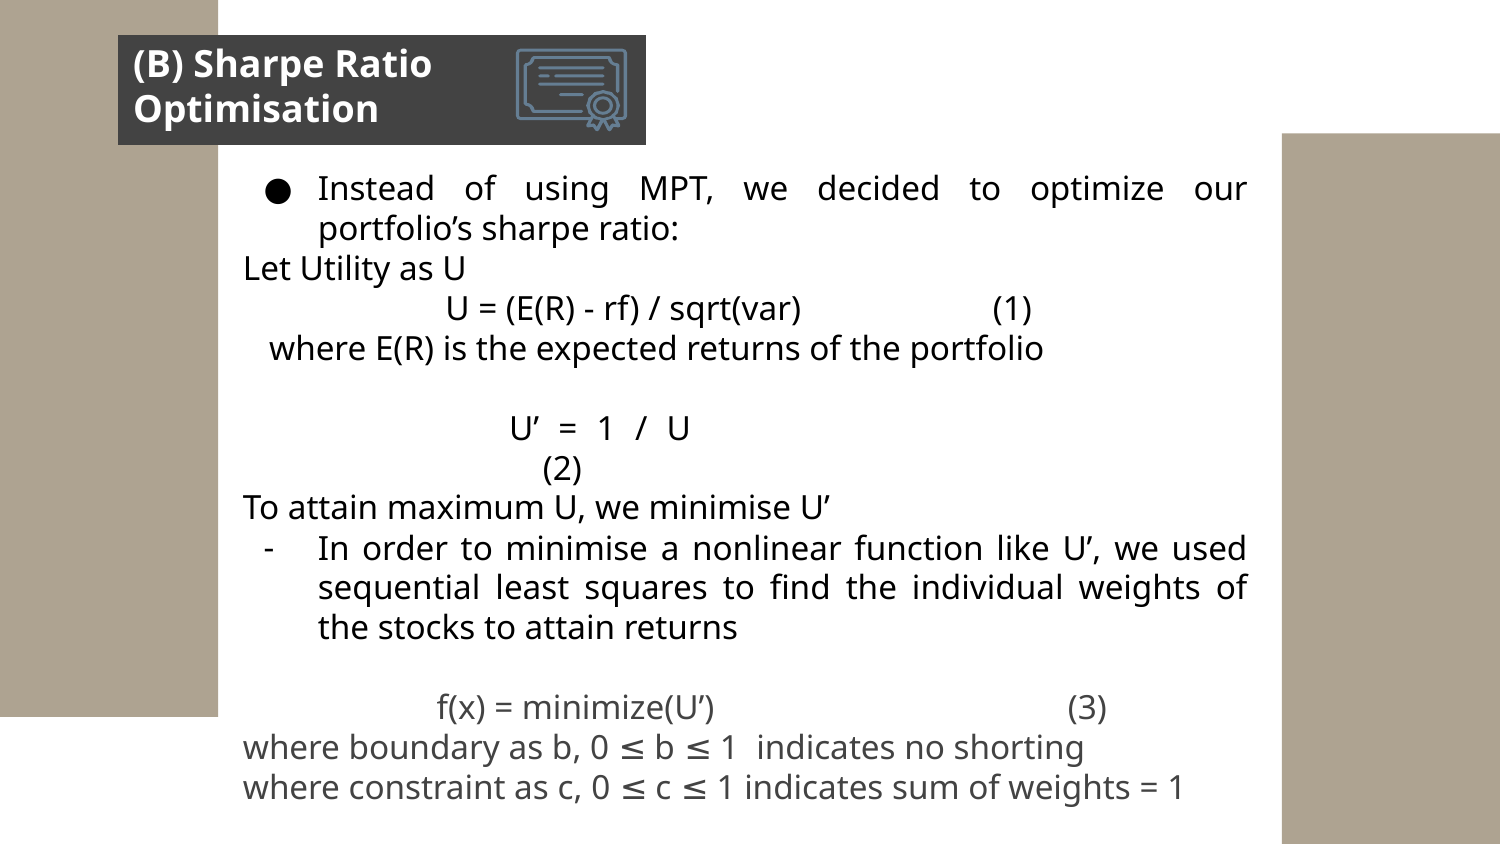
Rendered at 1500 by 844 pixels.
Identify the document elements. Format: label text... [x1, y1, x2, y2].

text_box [515, 48, 628, 132]
text_box [0, 0, 219, 717]
text_box [1281, 133, 1500, 844]
subtitle Instead of using MPT, we decided to optimize our portfolio’s sharpe ratio: Let Utility as U U = (E(R) - rf) / sqrt(var) (1) where E(R) is the expected returns of the portfolio U’ = 1 / U (2) To attain maximum U, we minimise U’ In order to minimise a nonlinear function like U’, we used sequential least squares to find the individual weights of the stocks to attain returns f(x) = minimize(U’) (3) where boundary as b, 0 ≤ b ≤ 1 indicates no shorting where constraint as c, 0 ≤ c ≤ 1 indicates sum of weights = 1 [227, 152, 1265, 832]
title (B) Sharpe Ratio Optimisation [118, 35, 646, 145]
